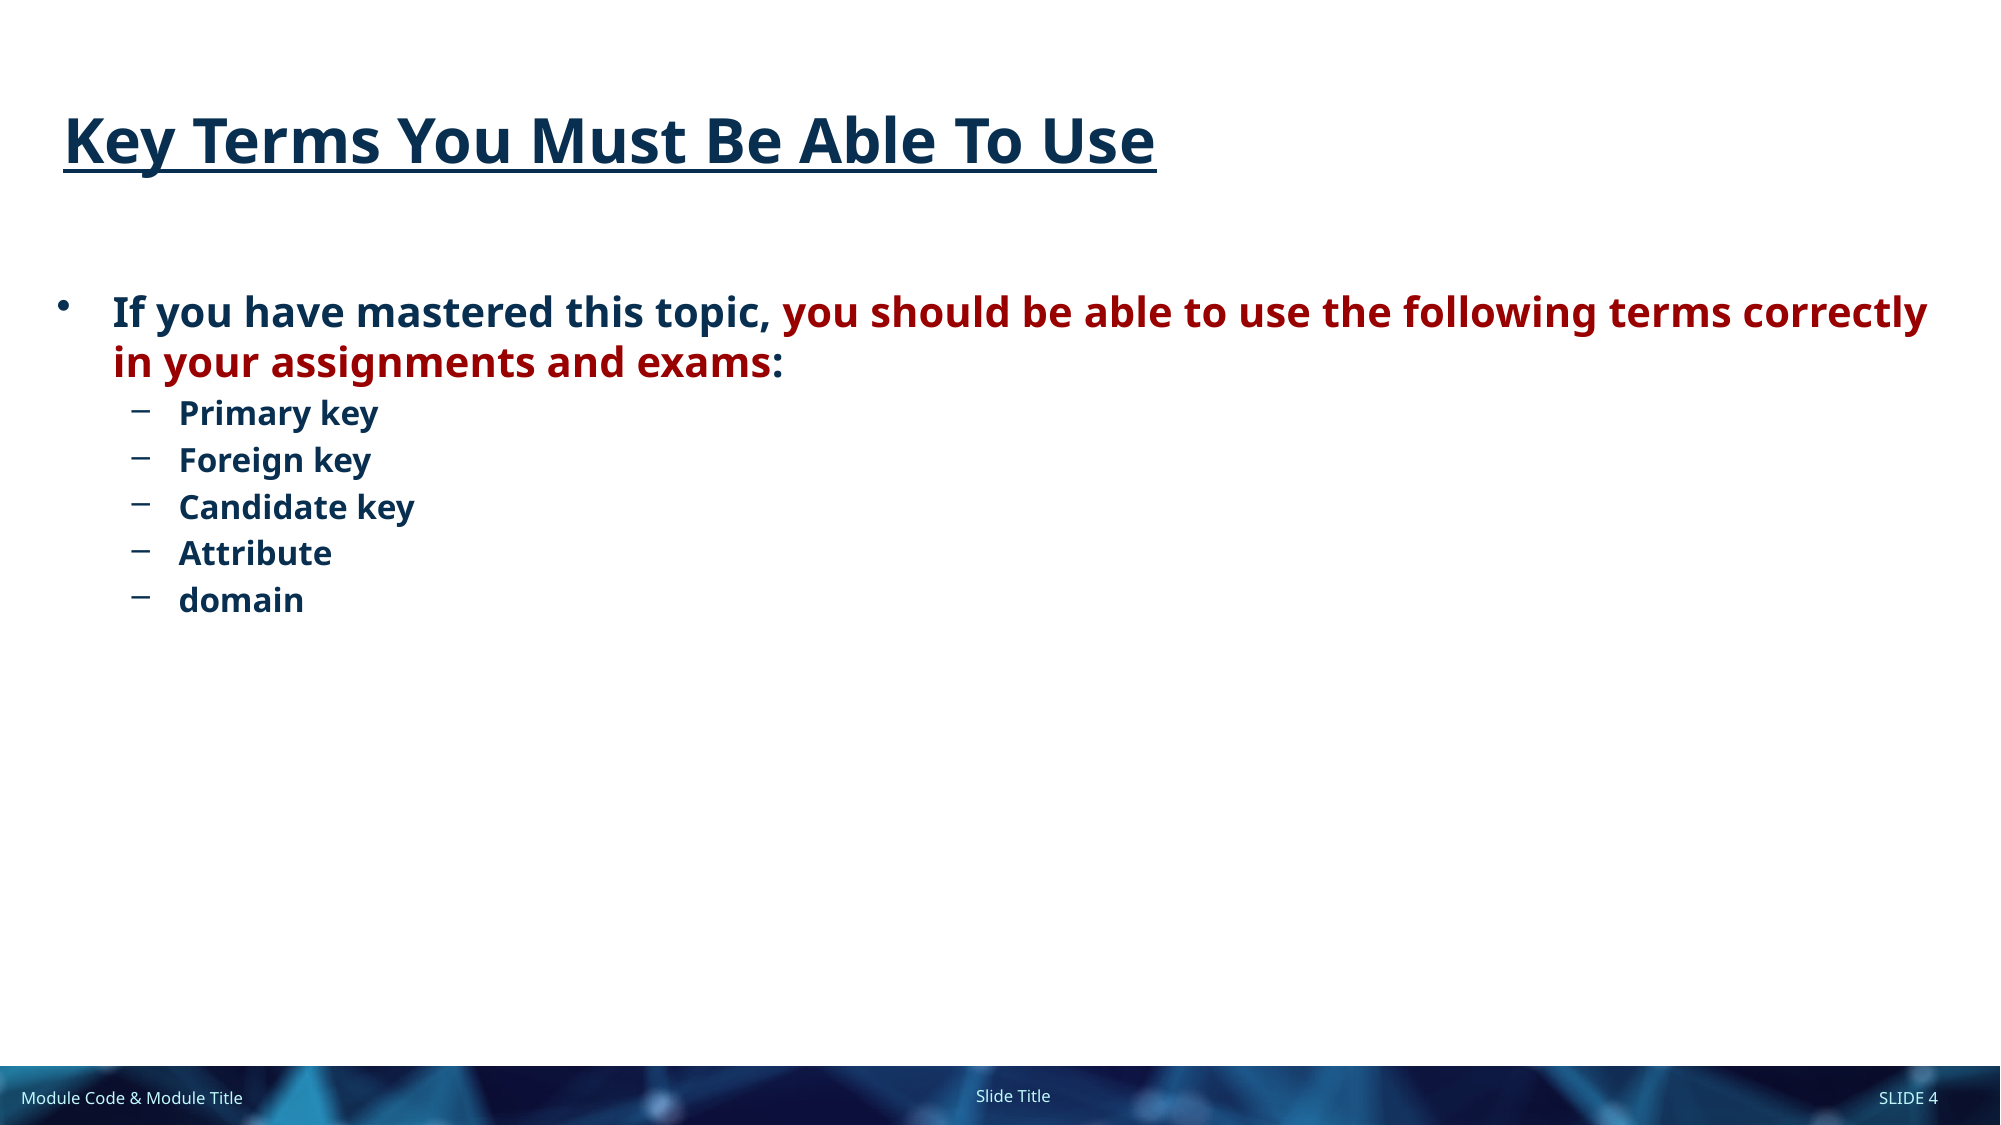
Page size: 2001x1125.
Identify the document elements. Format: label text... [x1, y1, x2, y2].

picture [0, 1066, 2000, 1125]
list If you have mastered this topic, you should be able to use the following terms correctly in your assignments and exams: Primary key Foreign key Candidate key Attribute domain [41, 278, 1969, 1021]
title Key Terms You Must Be Able To Use [48, 45, 1764, 233]
